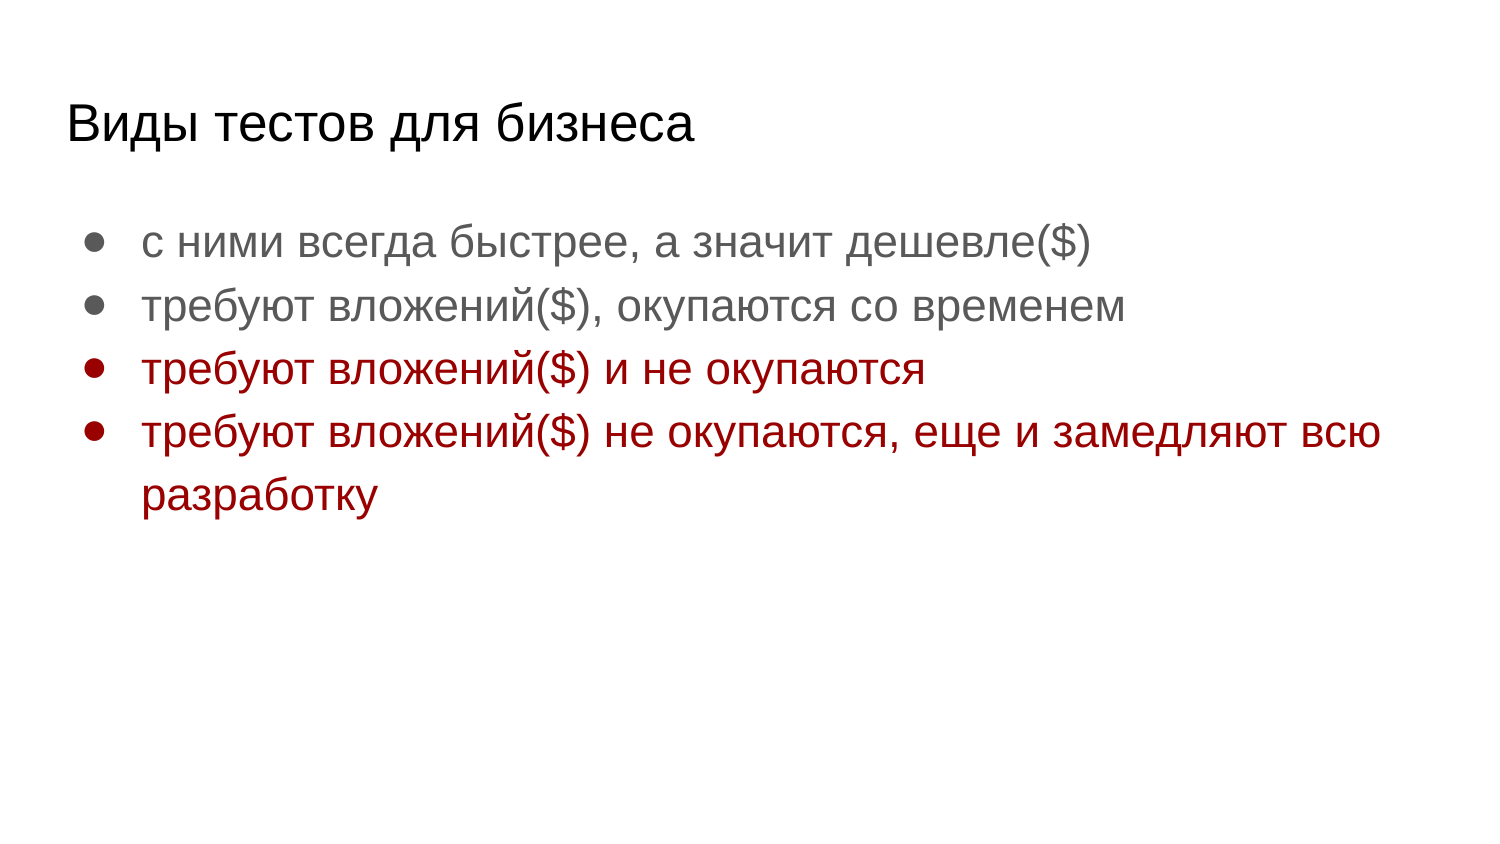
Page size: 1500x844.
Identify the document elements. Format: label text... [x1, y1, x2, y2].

title Виды тестов для бизнеса [51, 72, 1449, 167]
list с ними всегда быстрее, а значит дешевле($) требуют вложений($), окупаются со временем требуют вложений($) и не окупаются требуют вложений($) не окупаются, еще и замедляют всю разработку [51, 189, 1449, 750]
